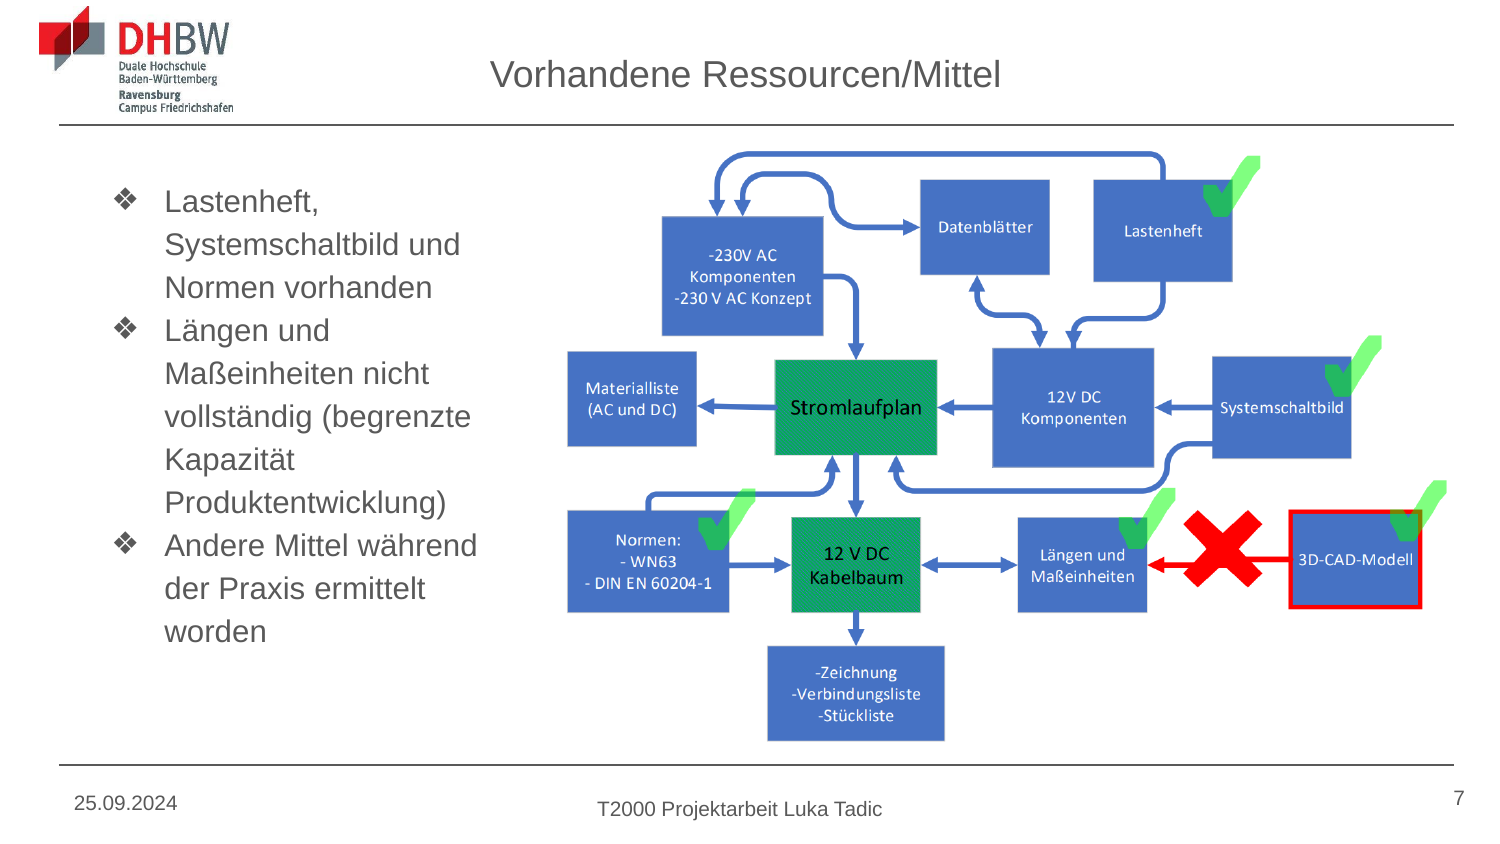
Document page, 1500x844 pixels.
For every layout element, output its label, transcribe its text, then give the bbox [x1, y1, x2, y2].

text_box Lastenheft, Systemschaltbild und Normen vorhanden Längen und Maßeinheiten nicht vollständig (begrenzte Kapazität Produktentwicklung) Andere Mittel während der Praxis ermittelt worden [74, 160, 525, 741]
picture [39, 6, 234, 114]
text_box T2000 Projektarbeit Luka Tadic [581, 780, 919, 815]
text_box Vorhandene Ressourcen/Mittel [474, 34, 1026, 100]
text_box 25.09.2024 [58, 774, 207, 821]
picture [555, 137, 1455, 752]
slide_number 7 [1389, 764, 1480, 830]
